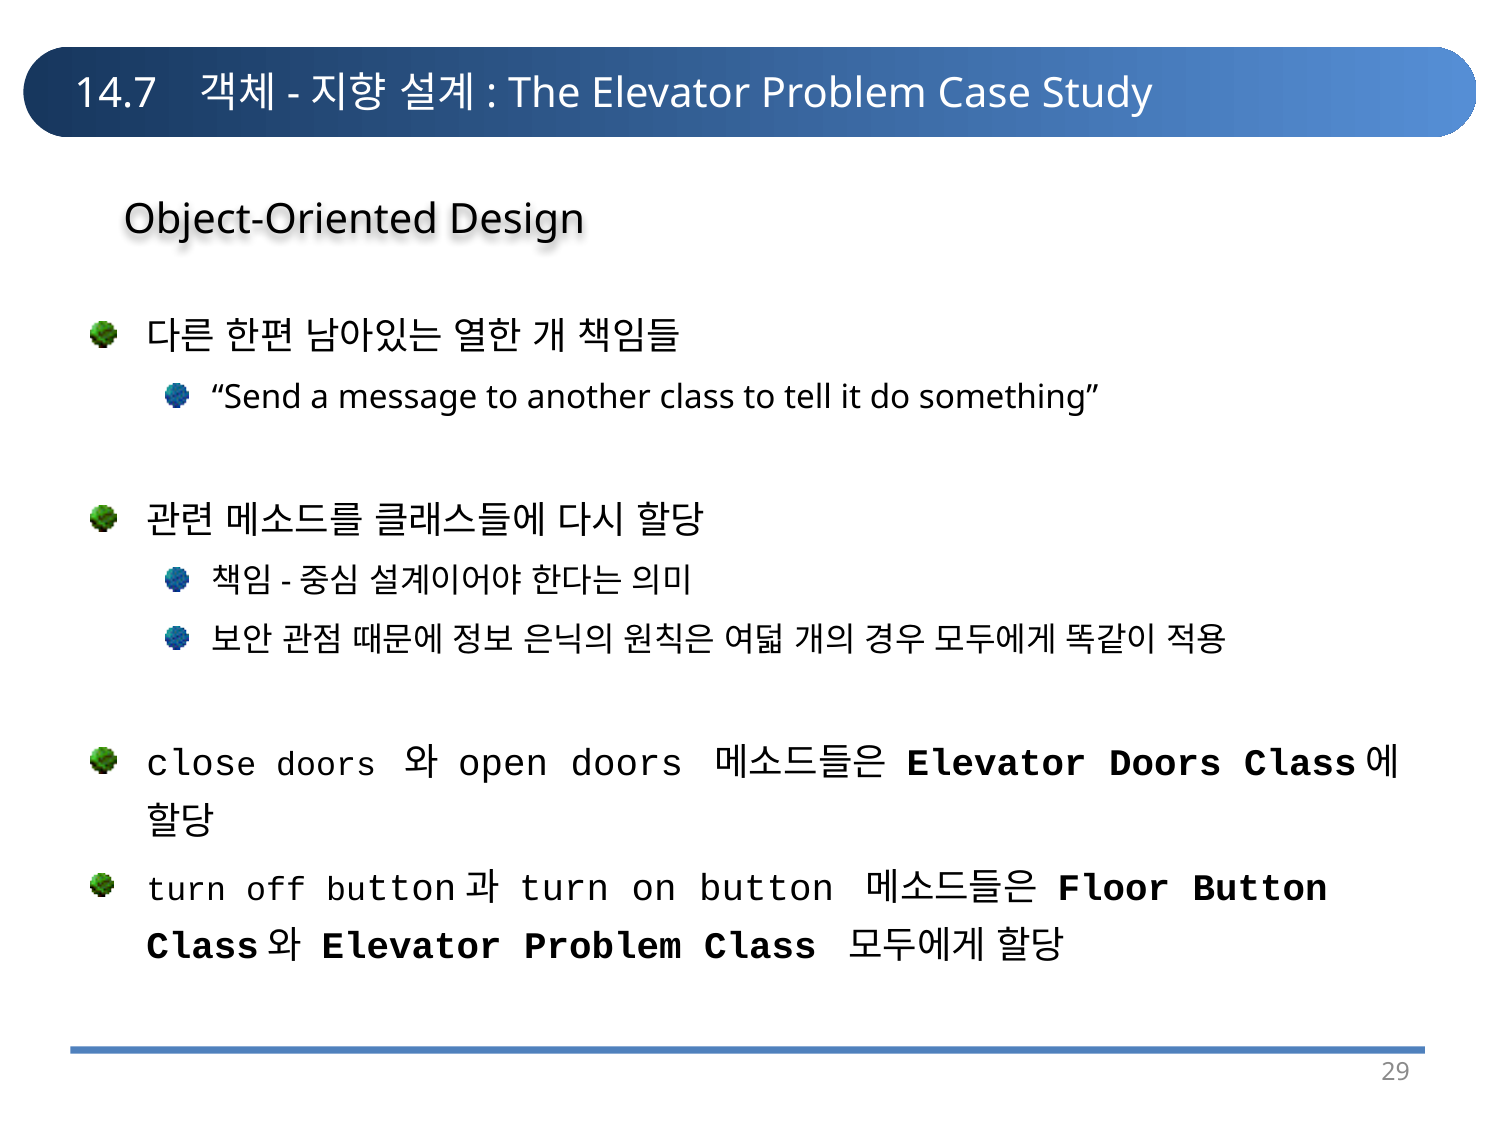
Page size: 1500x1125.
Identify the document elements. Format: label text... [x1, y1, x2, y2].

picture [90, 321, 117, 348]
picture [90, 747, 117, 774]
title 14.7 객체-지향 설계: The Elevator Problem Case Study [59, 56, 1410, 126]
picture [90, 873, 114, 897]
list Object-Oriented Design [60, 180, 648, 255]
picture [165, 626, 189, 650]
slide_number 29 [1074, 1042, 1425, 1103]
picture [165, 383, 189, 408]
list 다른 한편 남아있는 열한 개 책임들 “Send a message to another class to tell it do something” 관련 메소드를 클래스들에 다시 할당 책임-중심 설계이어야 한다는 의미 보안 관점 때문에 정보 은닉의 원칙은 여덟 개의 경우 모두에게 똑같이 적용 close doors 와 open doors 메소드들은 Elevator Doors Class에 할당 turn off button과 turn on button 메소드들은 Floor Button Class와 Elevator Problem Class 모두에게 할당 [75, 290, 1471, 1005]
picture [165, 567, 189, 592]
picture [90, 505, 117, 532]
